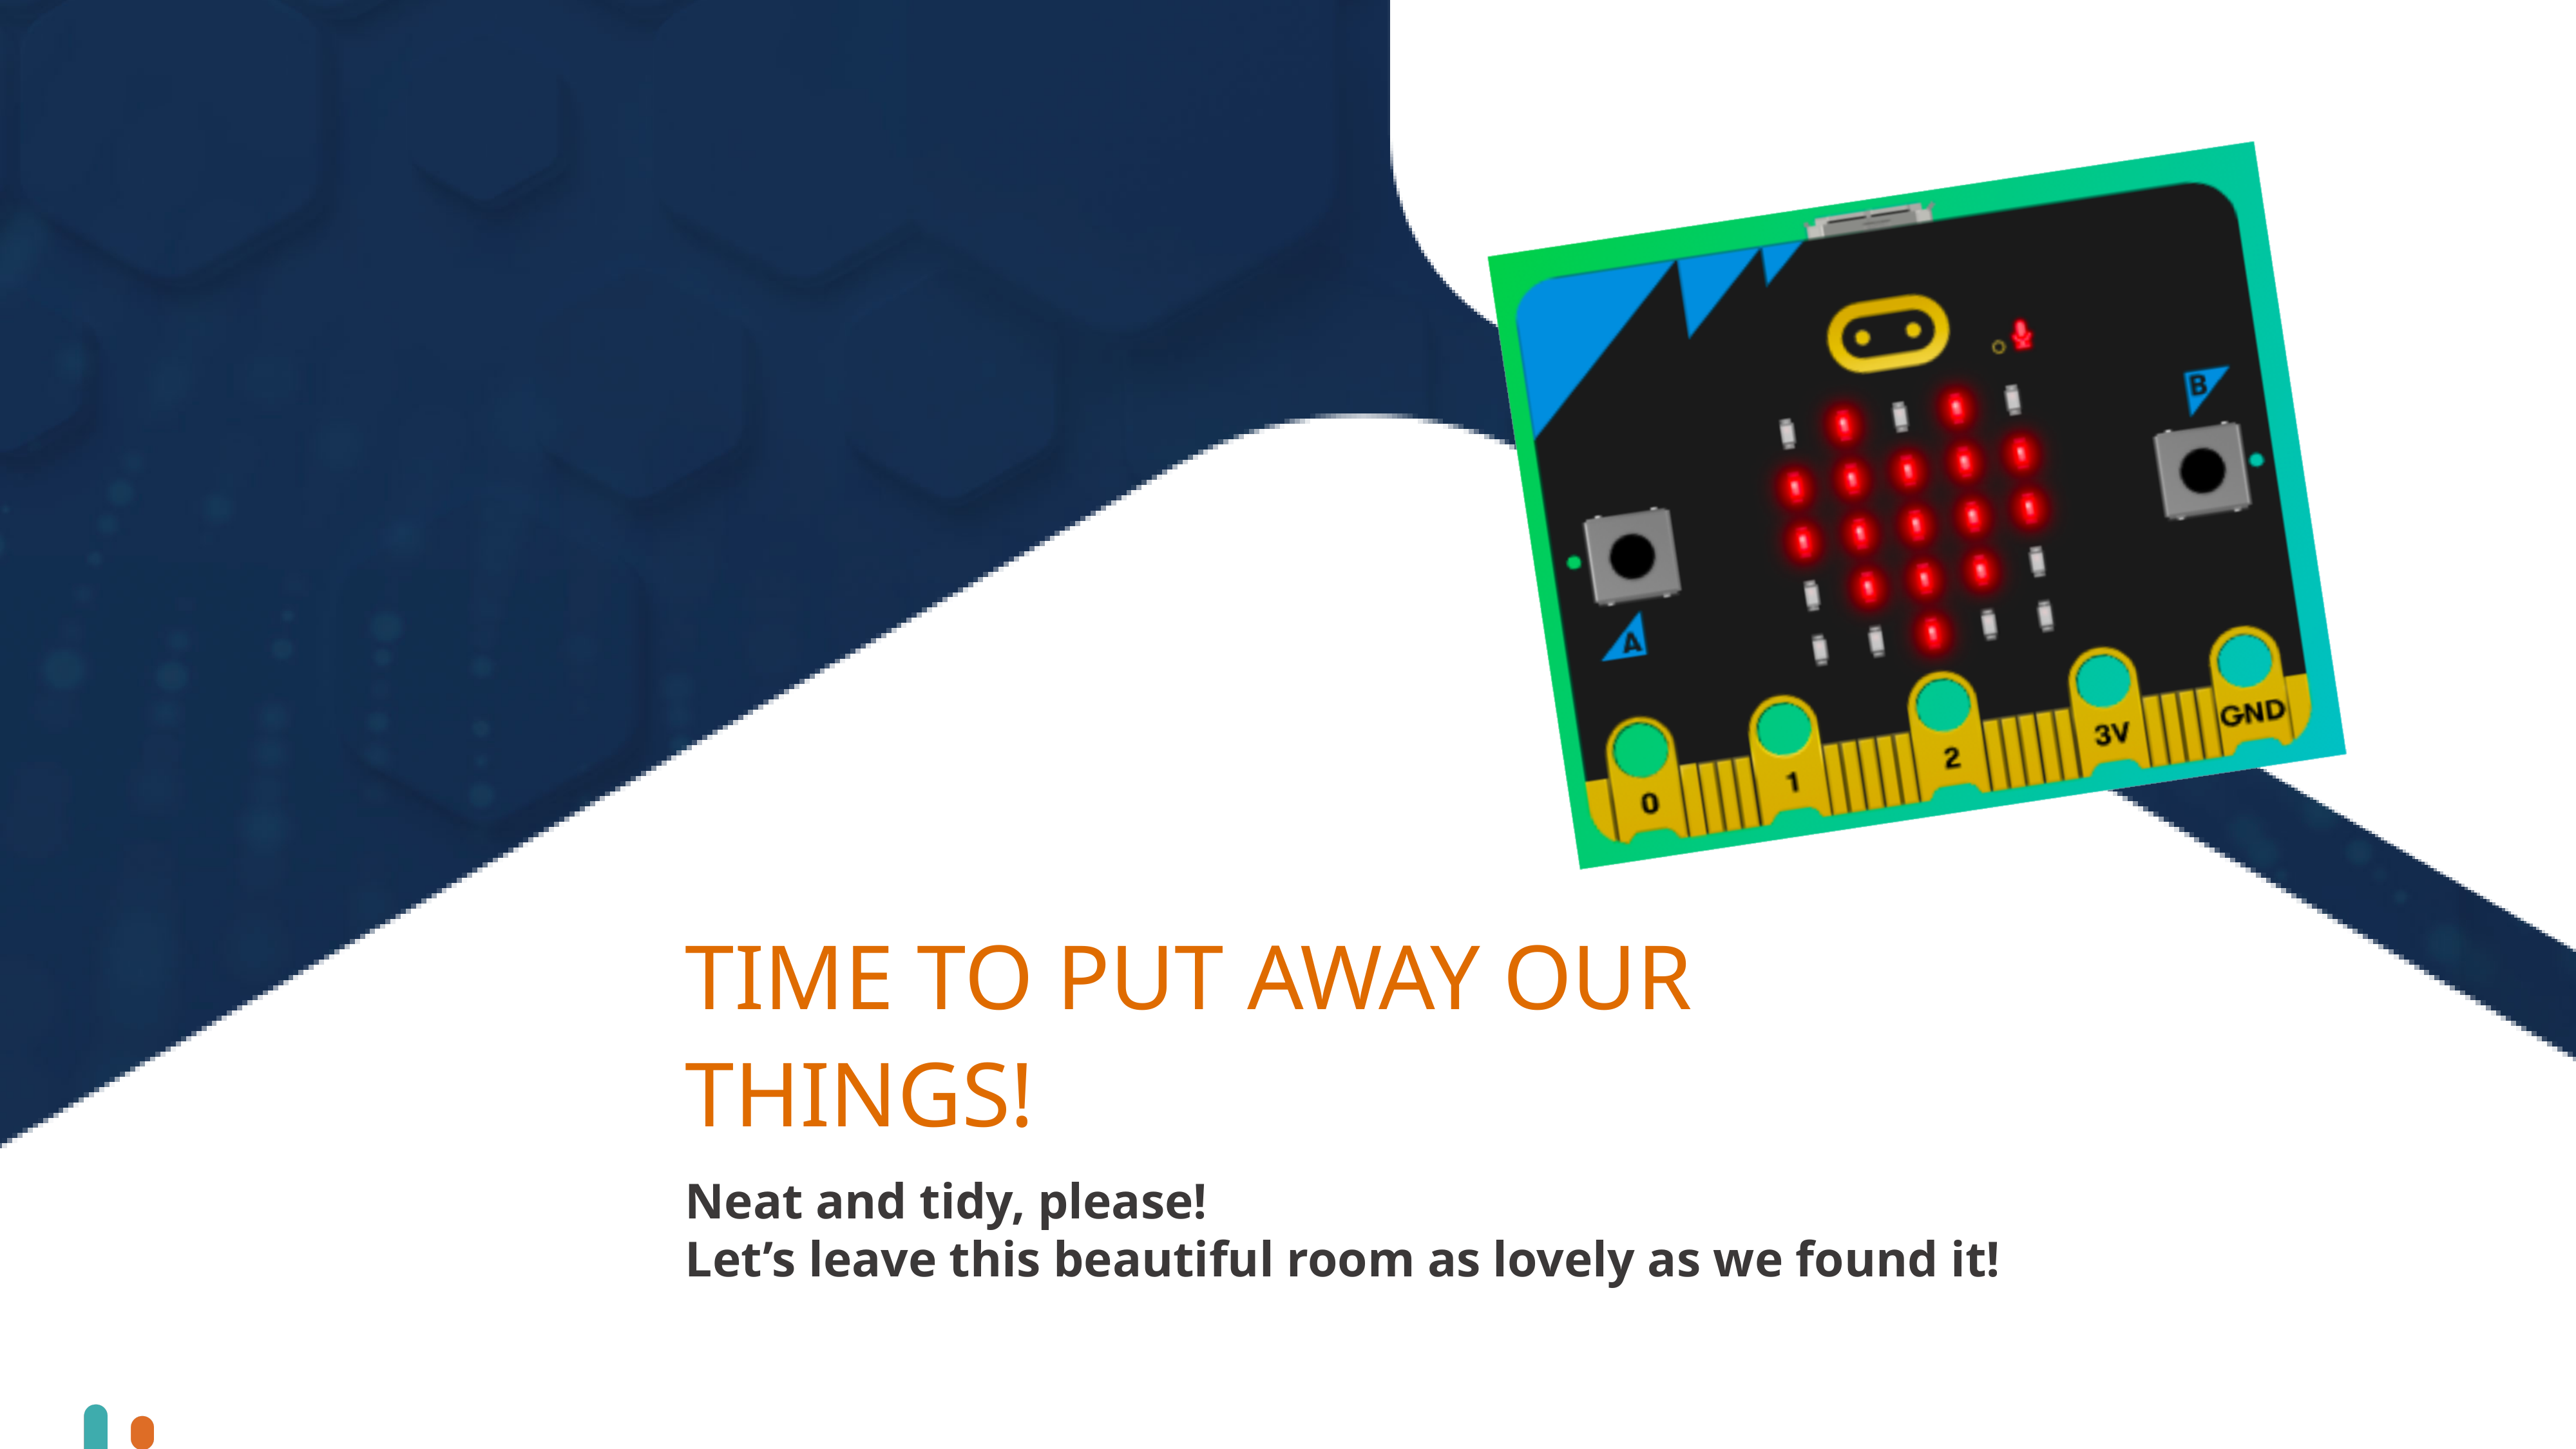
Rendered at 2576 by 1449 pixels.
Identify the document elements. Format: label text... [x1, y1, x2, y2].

list Neat and tidy, please! Let’s leave this beautiful room as lovely as we found it! [665, 1134, 2058, 1404]
picture [0, 0, 2576, 1449]
title TIME TO PUT AWAY OUR THINGS! [665, 788, 2020, 1134]
